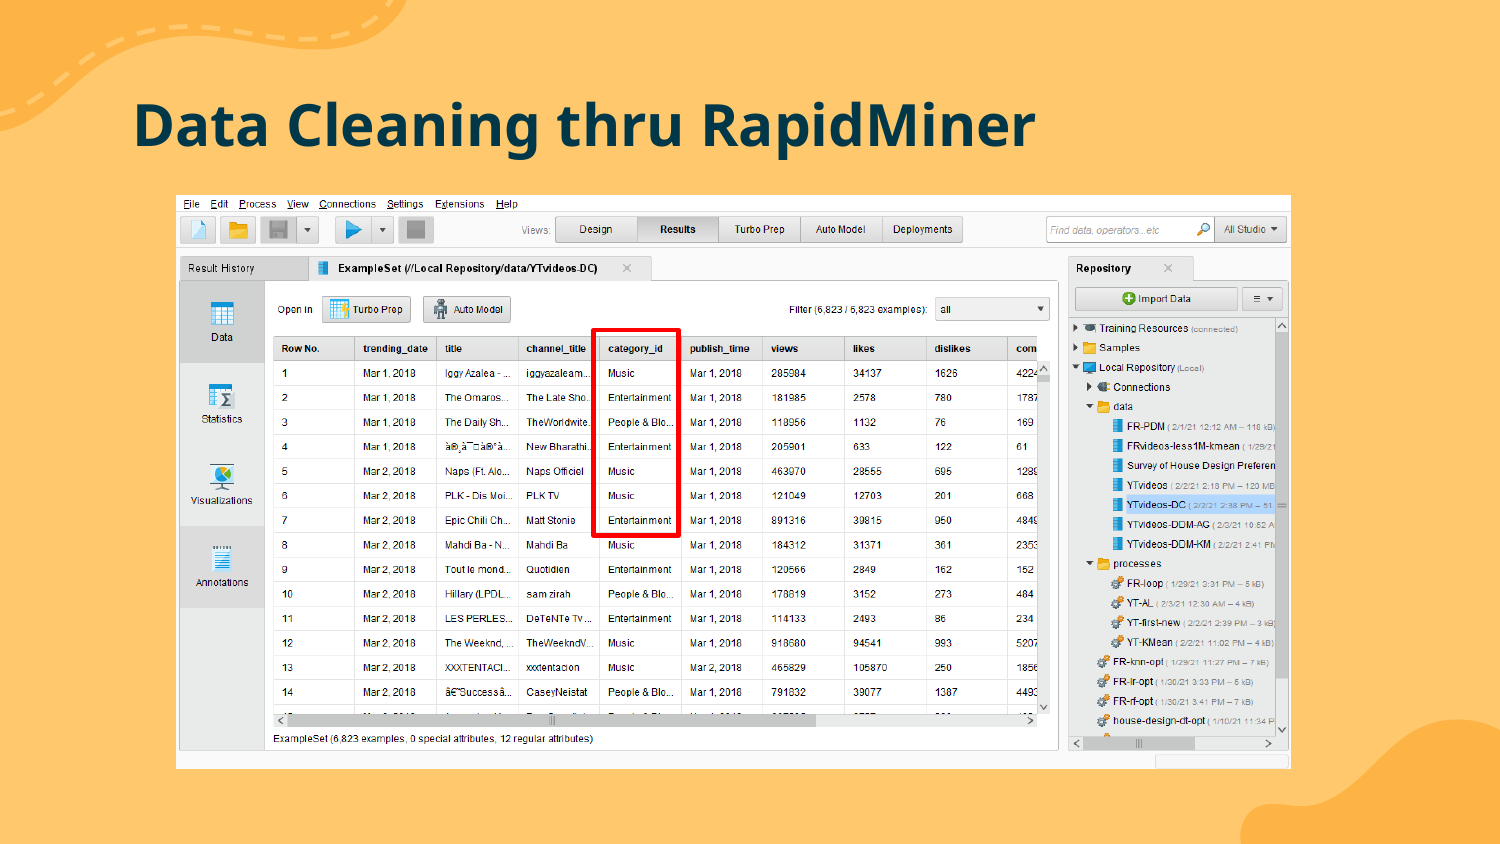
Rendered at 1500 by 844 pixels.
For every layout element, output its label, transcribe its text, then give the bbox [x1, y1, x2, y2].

picture [175, 194, 1292, 769]
title Data Cleaning thru RapidMiner [116, 72, 1383, 167]
